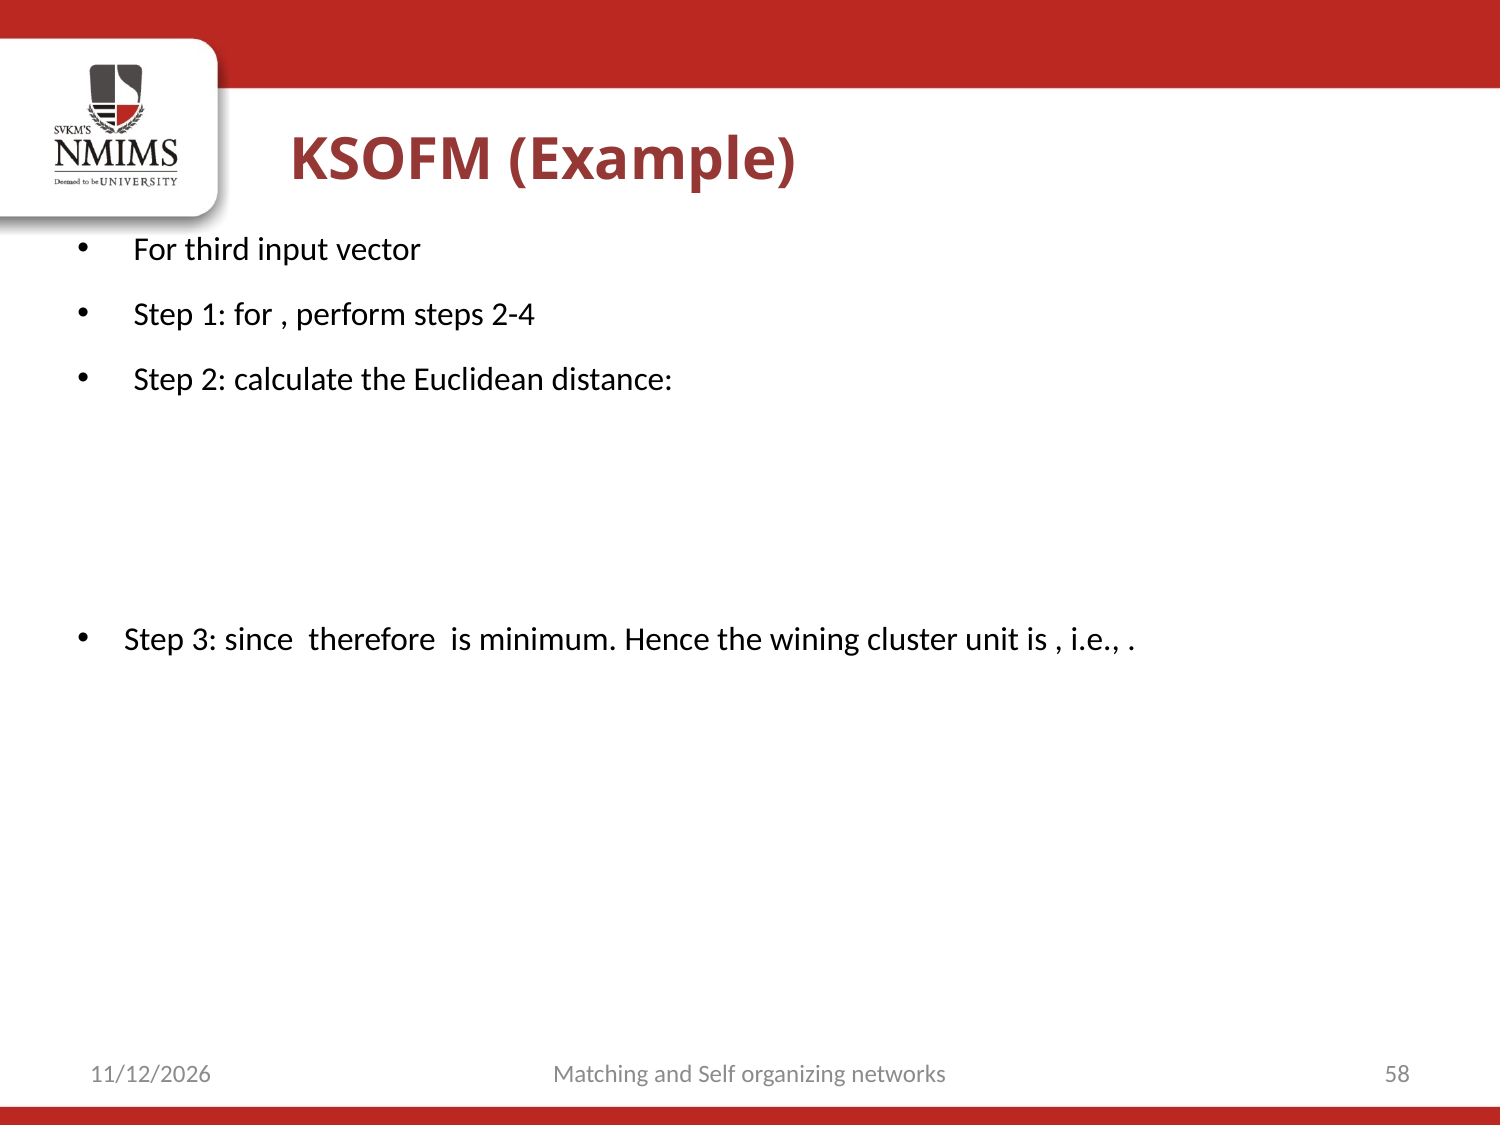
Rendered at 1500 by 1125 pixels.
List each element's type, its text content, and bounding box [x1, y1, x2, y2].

picture [0, 0, 1500, 1125]
slide_number 58 [1074, 1042, 1425, 1103]
text_box KSOFM (Example) [274, 114, 1488, 199]
footer Matching and Self organizing networks [512, 1042, 988, 1103]
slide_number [75, 1042, 425, 1103]
